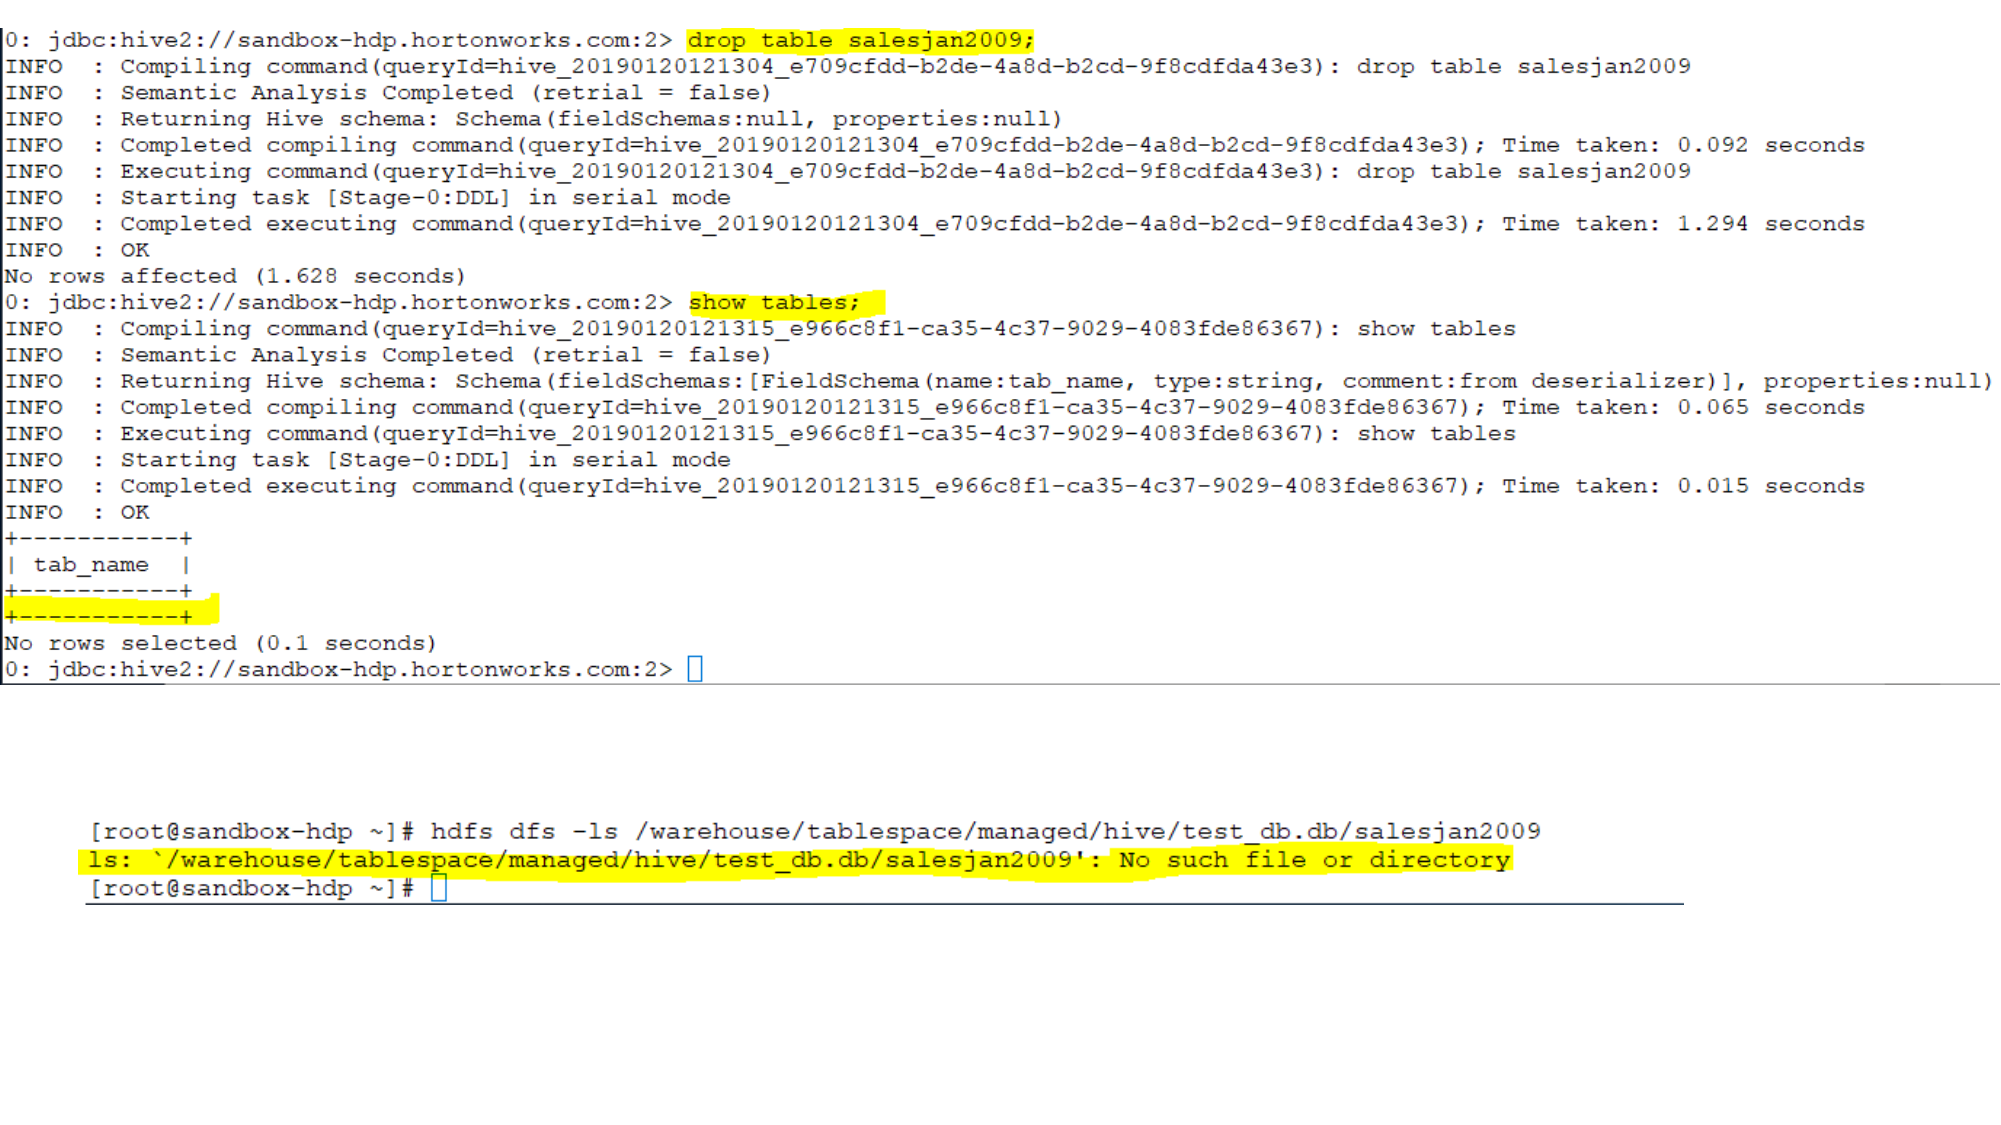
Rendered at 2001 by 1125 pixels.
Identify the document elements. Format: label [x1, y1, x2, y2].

picture [0, 28, 2000, 685]
picture [78, 820, 1684, 905]
